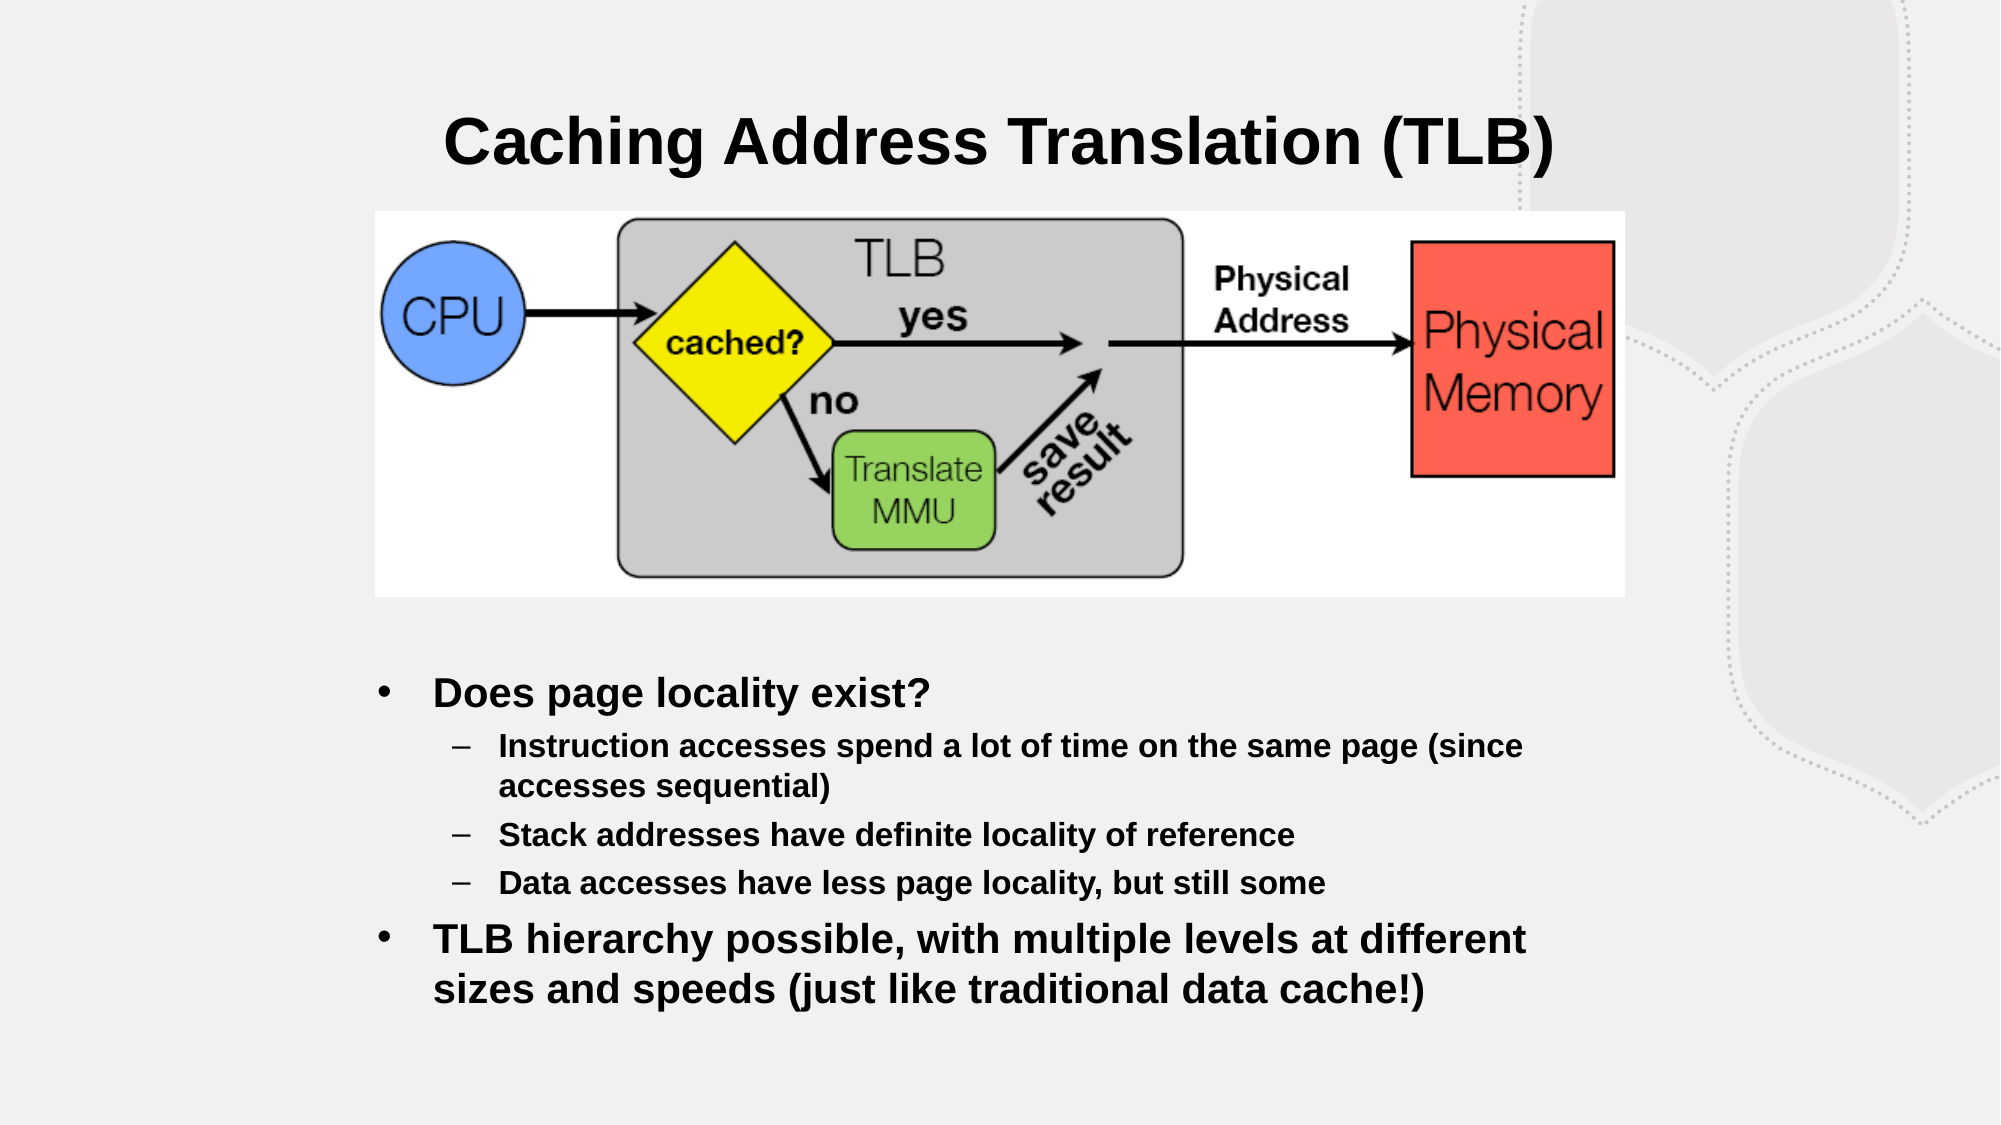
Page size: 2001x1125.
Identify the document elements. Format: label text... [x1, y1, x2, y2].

text_box Does page locality exist? Instruction accesses spend a lot of time on the same page (since accesses sequential) Stack addresses have definite locality of reference Data accesses have less page locality, but still some TLB hierarchy possible, with multiple levels at different sizes and speeds (just like traditional data cache!) [362, 658, 1638, 1019]
picture [375, 211, 1625, 598]
text_box Caching Address Translation (TLB) [362, 43, 1638, 232]
